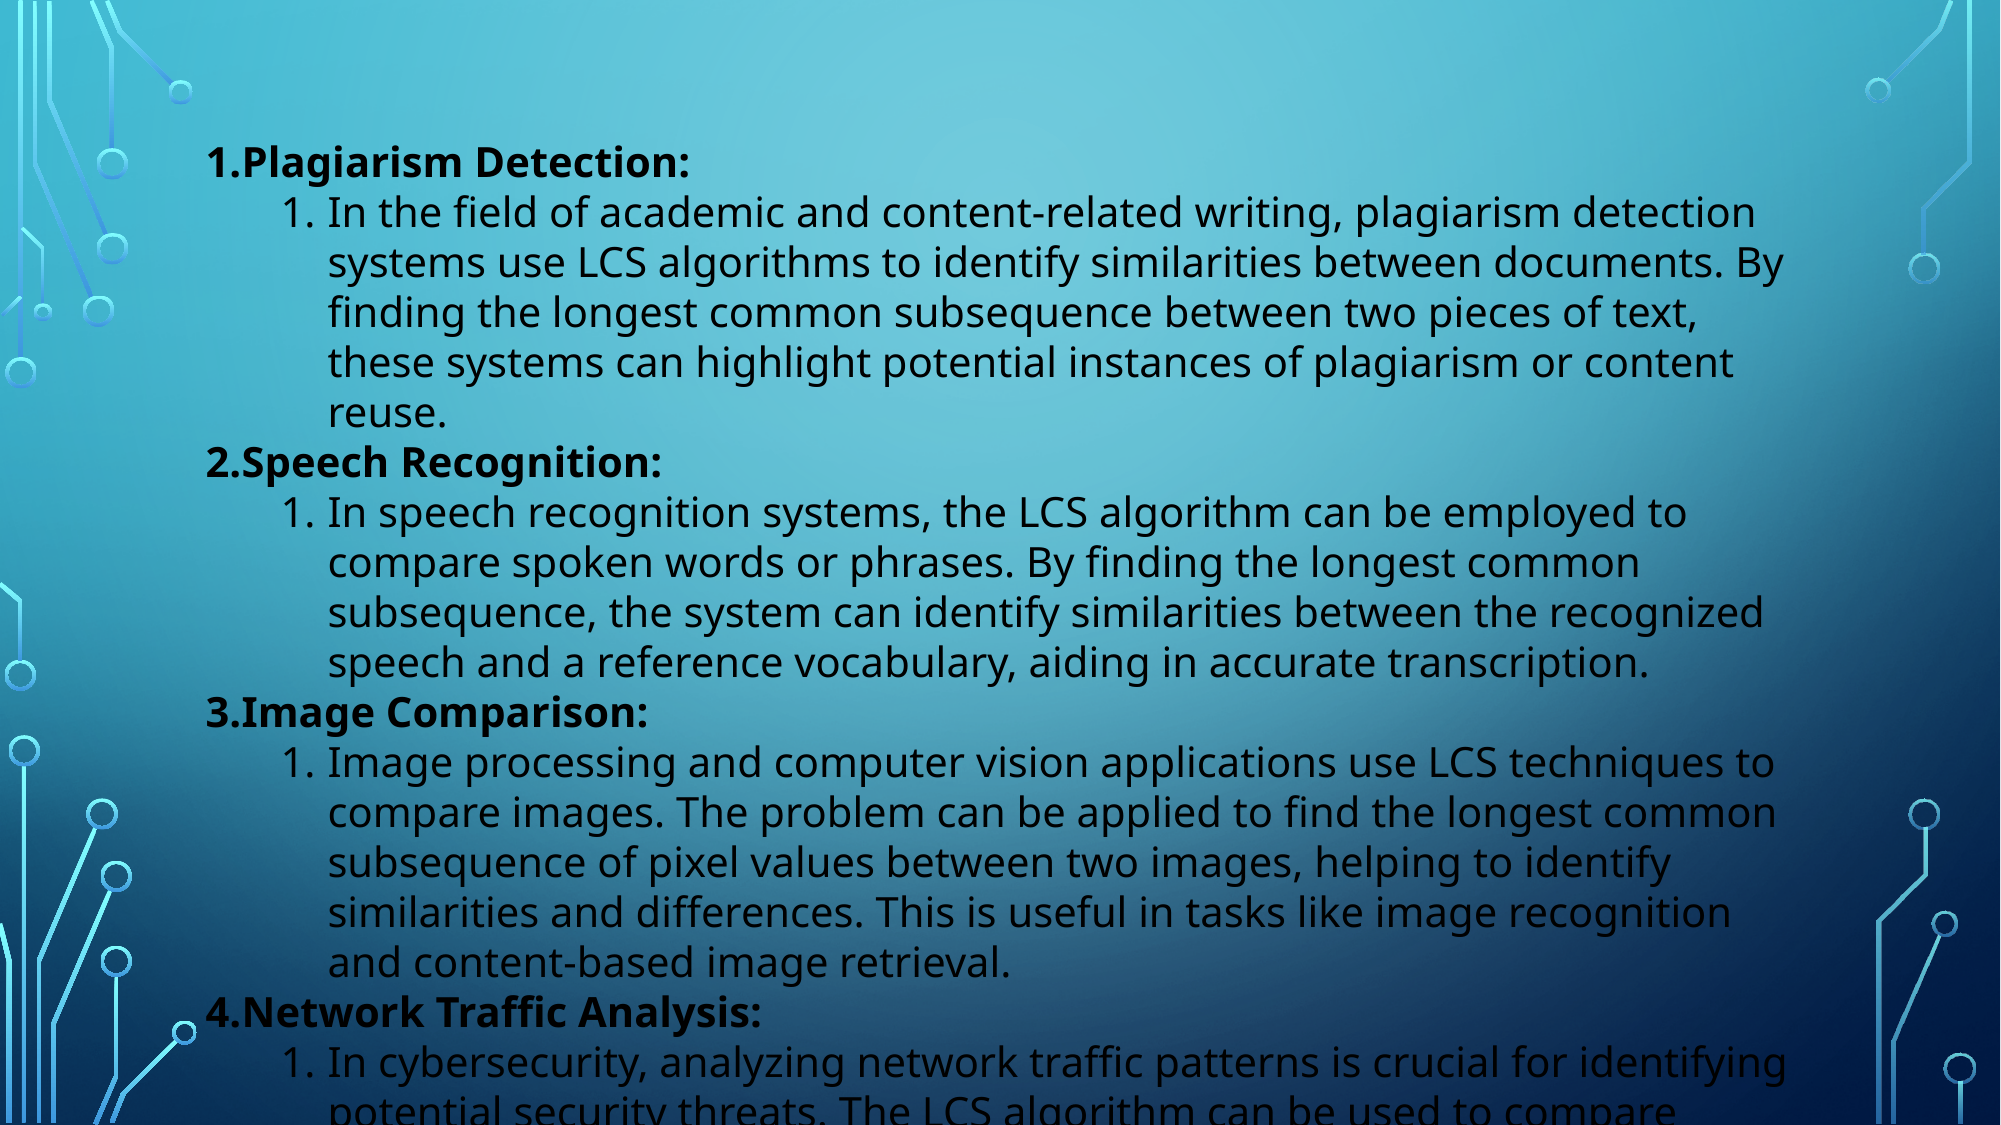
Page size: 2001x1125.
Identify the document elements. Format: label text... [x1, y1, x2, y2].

text_box Plagiarism Detection: In the field of academic and content-related writing, plagiarism detection systems use LCS algorithms to identify similarities between documents. By finding the longest common subsequence between two pieces of text, these systems can highlight potential instances of plagiarism or content reuse. Speech Recognition: In speech recognition systems, the LCS algorithm can be employed to compare spoken words or phrases. By finding the longest common subsequence, the system can identify similarities between the recognized speech and a reference vocabulary, aiding in accurate transcription. Image Comparison: Image processing and computer vision applications use LCS techniques to compare images. The problem can be applied to find the longest common subsequence of pixel values between two images, helping to identify similarities and differences. This is useful in tasks like image recognition and content-based image retrieval. Network Traffic Analysis: In cybersecurity, analyzing network traffic patterns is crucial for identifying potential security threats. The LCS algorithm can be used to compare sequences of network events or patterns, helping to detect anomalies, intrusions, or malicious activities. [190, 127, 1810, 1125]
